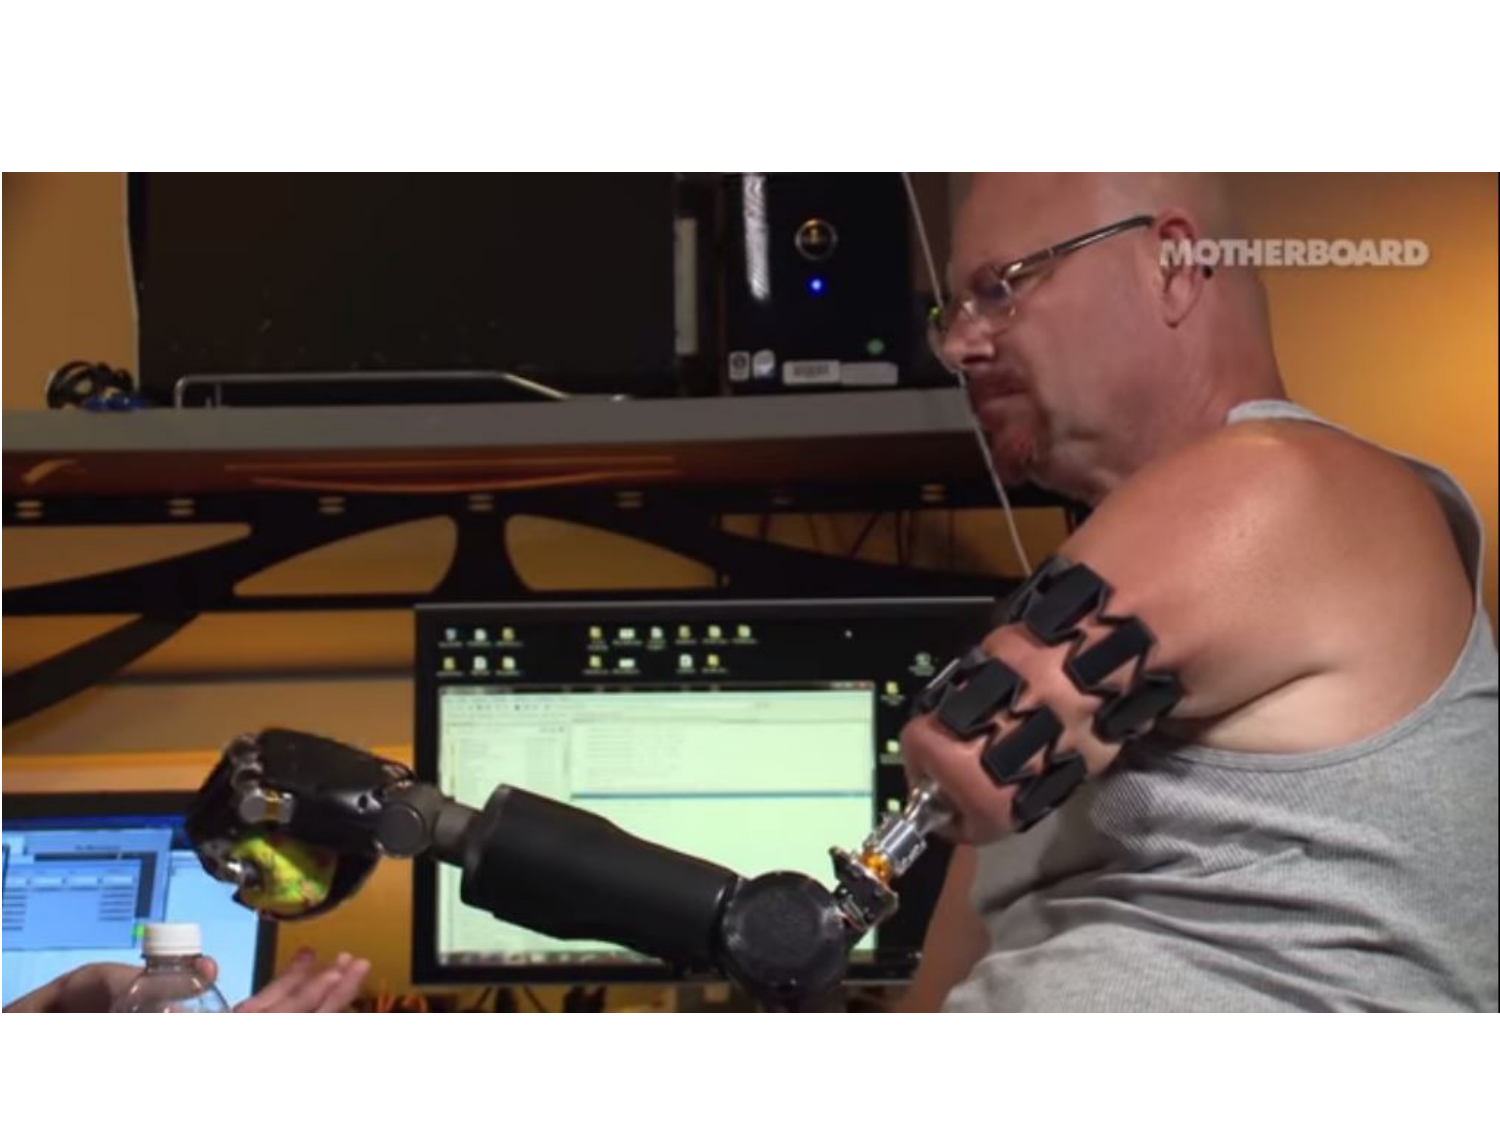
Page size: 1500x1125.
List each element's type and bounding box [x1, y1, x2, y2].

picture [2, 172, 1500, 1014]
